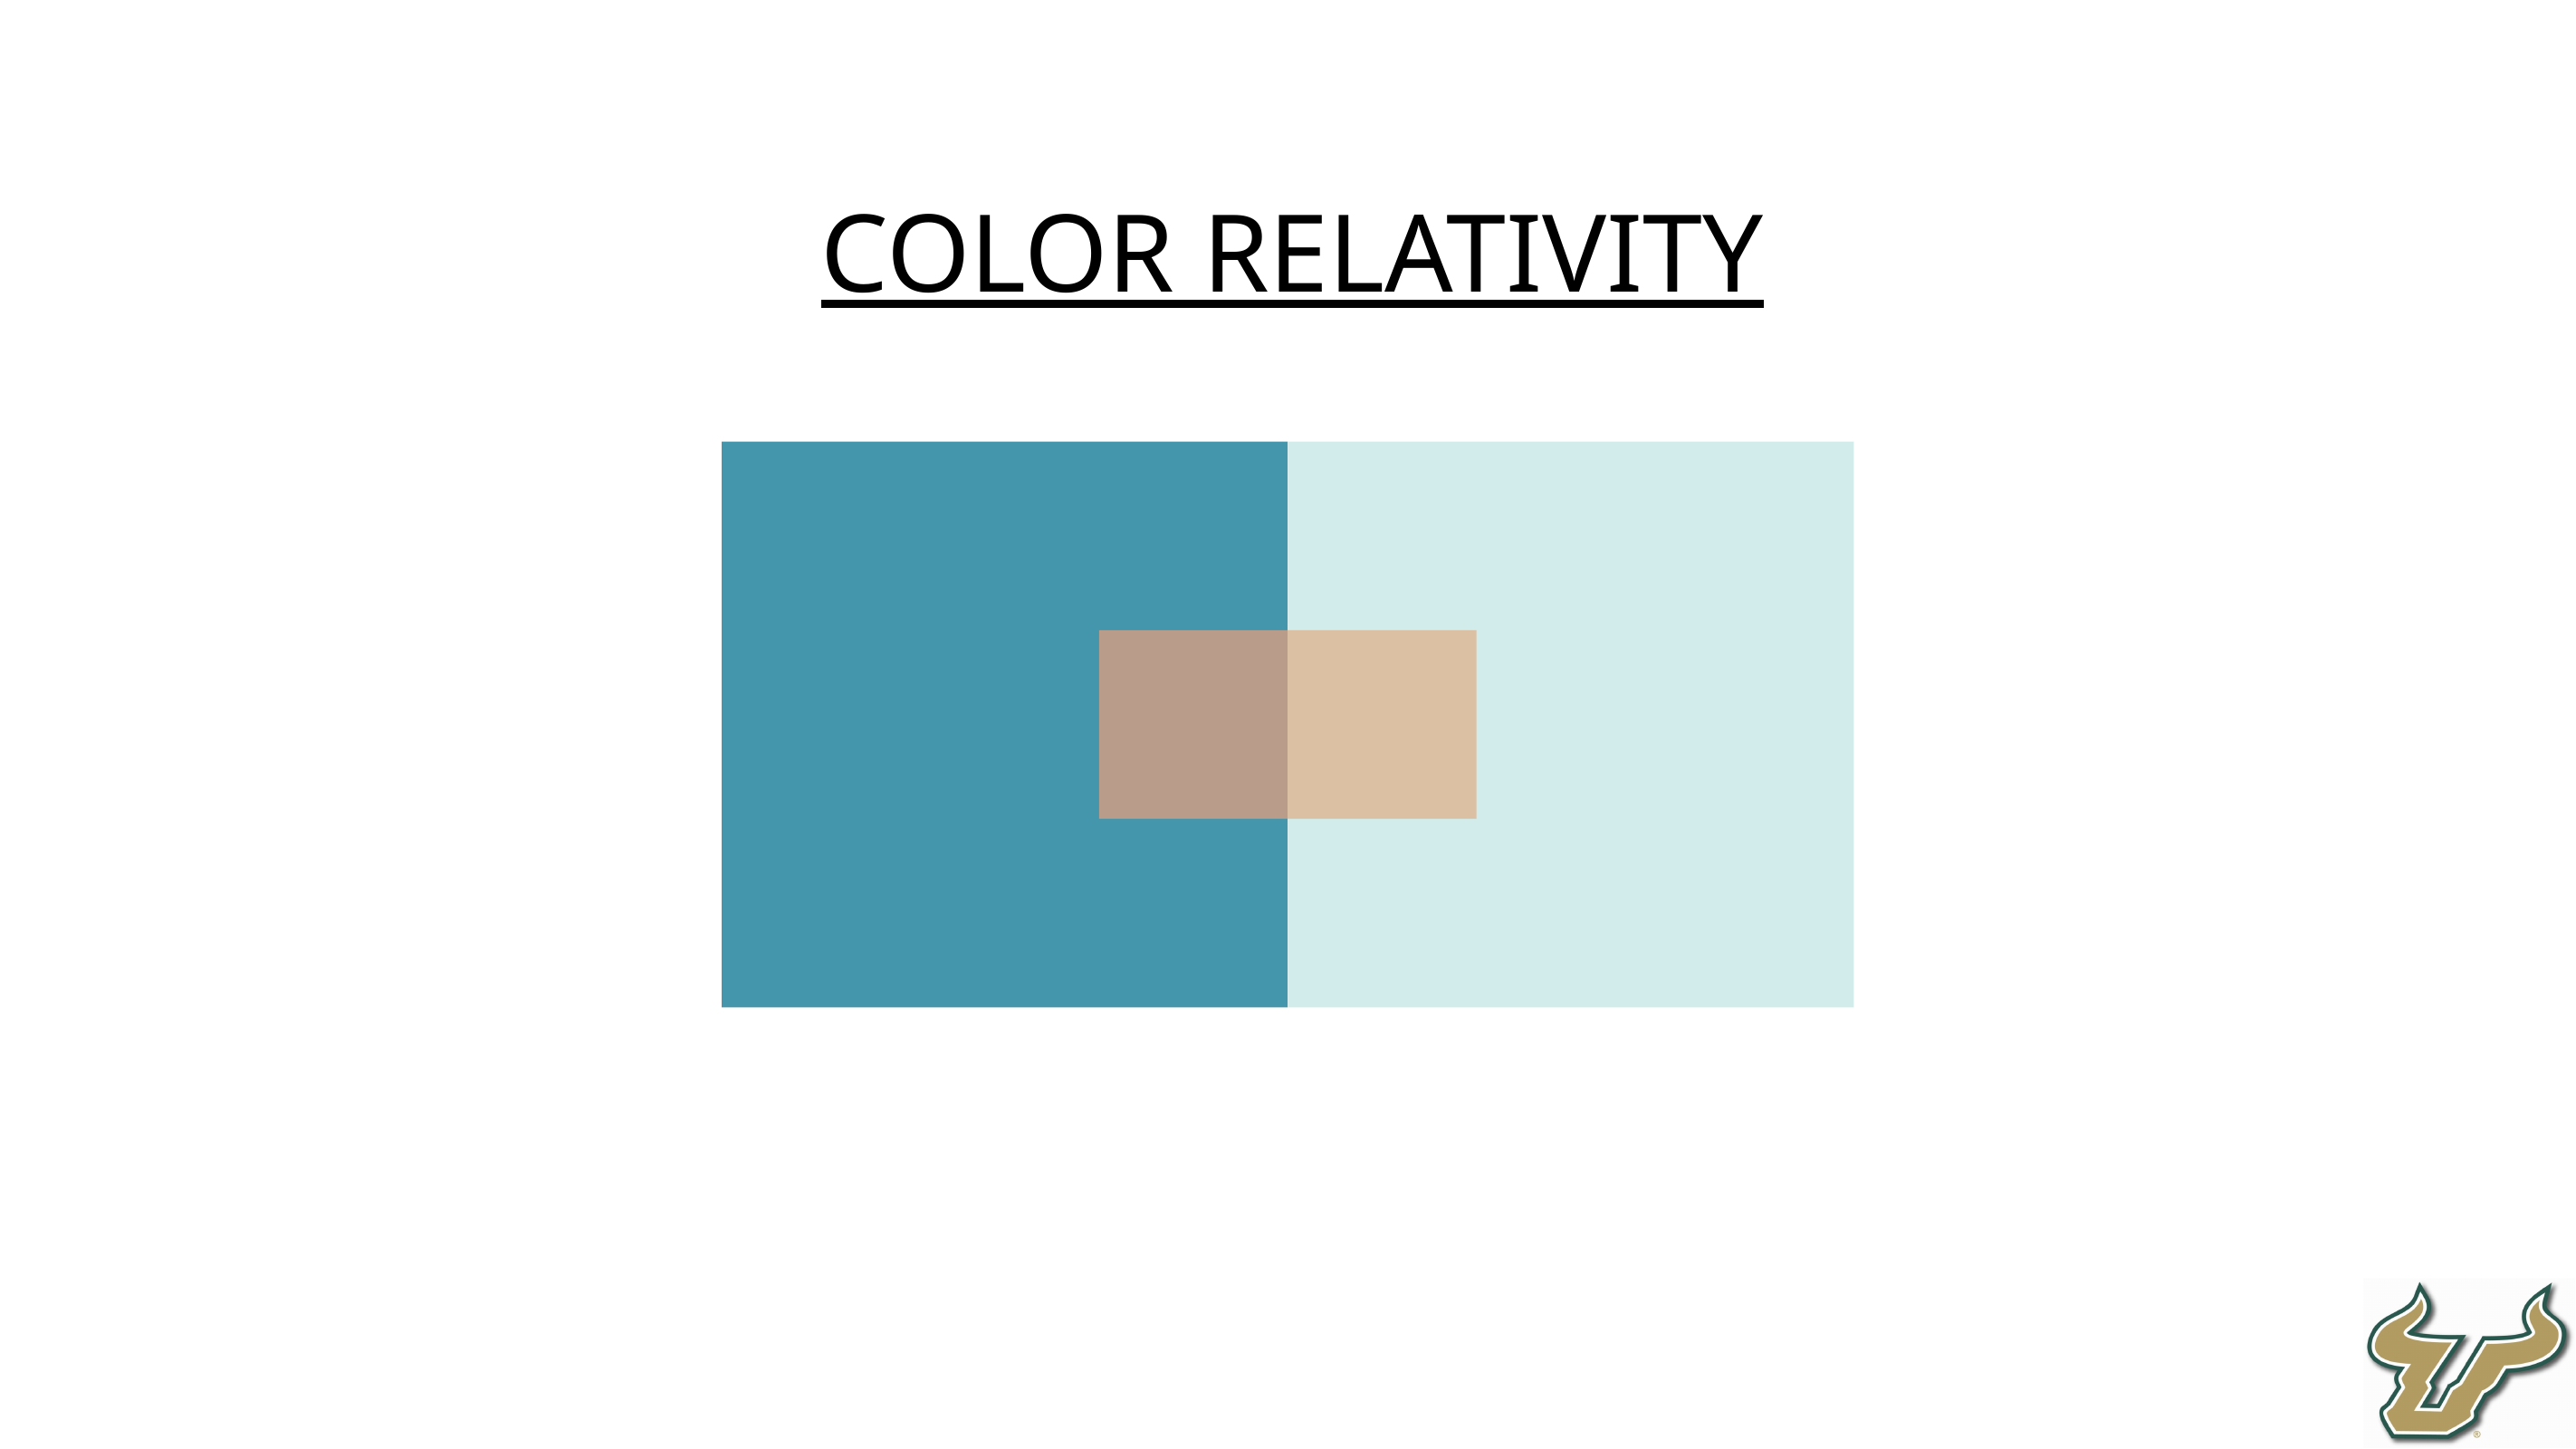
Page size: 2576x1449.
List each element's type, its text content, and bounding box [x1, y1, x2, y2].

picture [2363, 1278, 2576, 1448]
text_box [1288, 441, 1854, 1008]
list Color Relativity [473, 175, 2103, 340]
text_box [1098, 629, 1288, 820]
text_box [722, 441, 1288, 1008]
text_box [1288, 629, 1477, 820]
